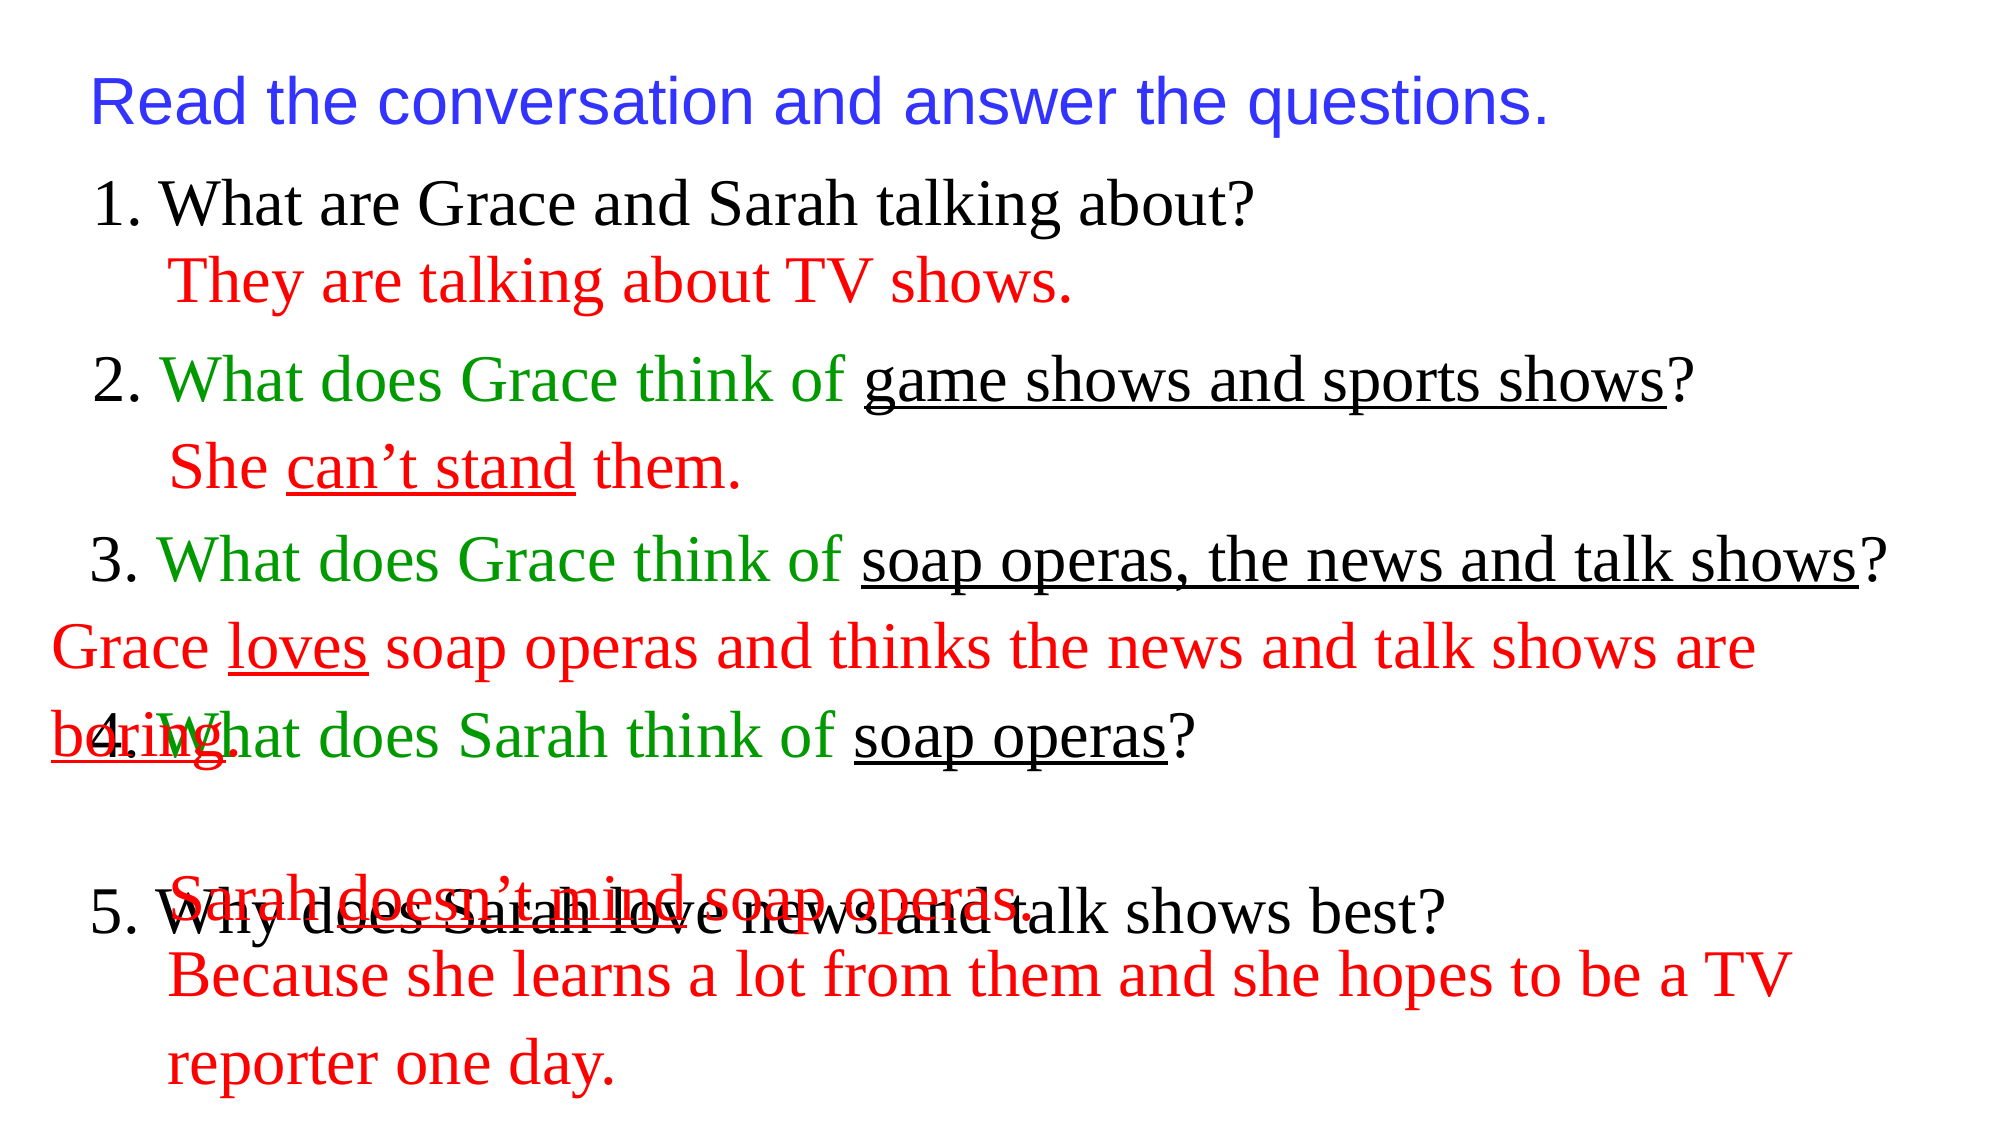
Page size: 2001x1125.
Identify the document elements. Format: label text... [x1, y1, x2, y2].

text_box Grace loves soap operas and thinks the news and talk shows are boring. Sarah doesn’t mind soap operas. [36, 586, 1966, 942]
text_box They are talking about TV shows. [152, 220, 1364, 324]
text_box 3. What does Grace think of soap operas, the news and talk shows? 4. What does Sarah think of soap operas? 5. Why does Sarah love news and talk shows best? [75, 499, 1990, 954]
text_box Read the conversation and answer the questions. [74, 42, 1707, 145]
text_box She can’t stand them. [154, 406, 934, 499]
text_box Because she learns a lot from them and she hopes to be a TV reporter one day. [152, 914, 1969, 1106]
text_box 1. What are Grace and Sarah talking about? 2. What does Grace think of game shows and sports shows? [77, 143, 1803, 423]
